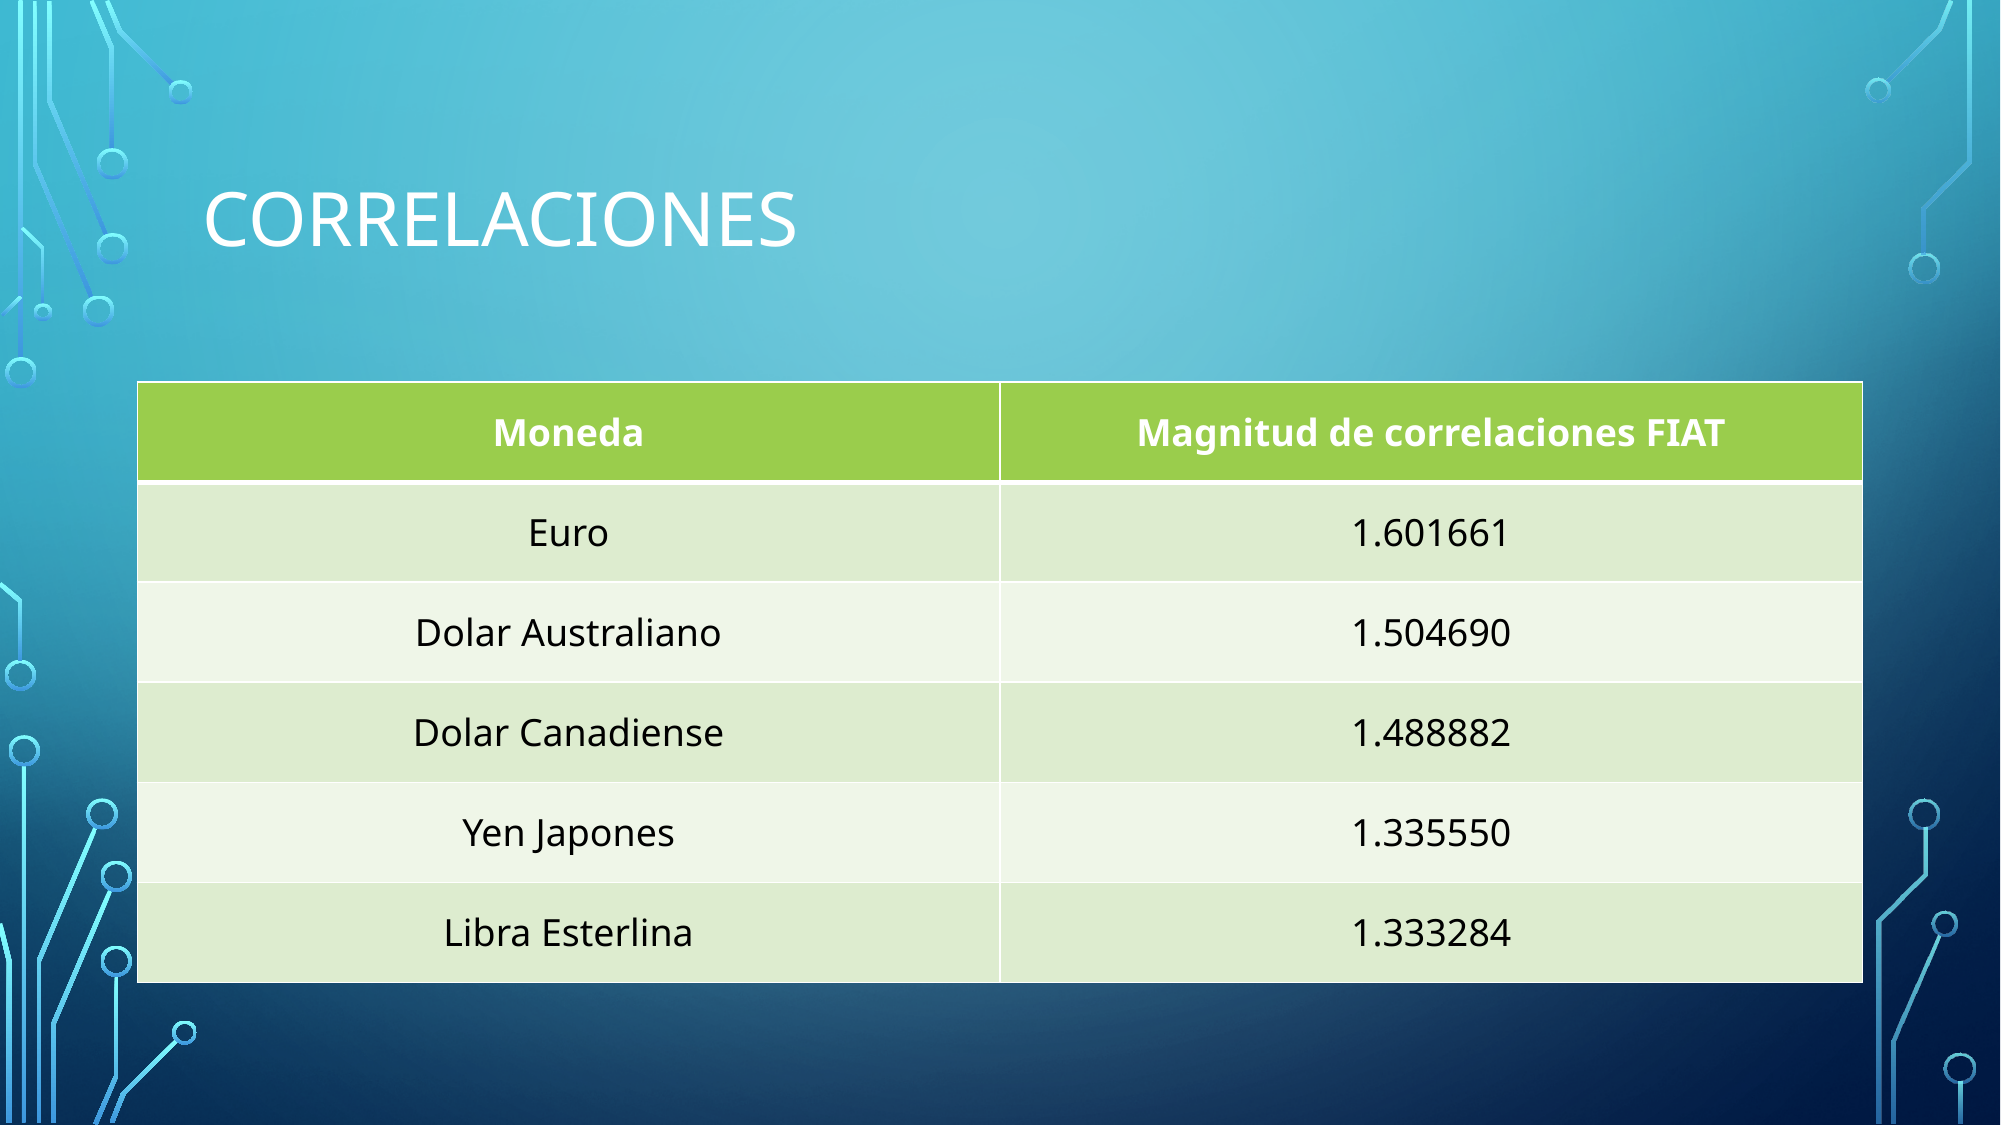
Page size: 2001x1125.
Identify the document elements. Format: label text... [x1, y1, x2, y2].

table_cell 1.488882 [1001, 683, 1862, 782]
table_cell 1.504690 [1001, 583, 1862, 681]
table_cell 1.333284 [1001, 883, 1862, 982]
title Correlaciones [187, 101, 1813, 344]
table_cell 1.335550 [1001, 783, 1862, 882]
table_header Moneda [138, 383, 999, 480]
table_cell Euro [138, 485, 999, 581]
table_cell Dolar Australiano [138, 583, 999, 681]
table_cell Libra Esterlina [138, 883, 999, 982]
table_cell 1.601661 [1001, 485, 1862, 581]
table_cell Dolar Canadiense [138, 683, 999, 782]
table_cell Yen Japones [138, 783, 999, 882]
table_header Magnitud de correlaciones FIAT [1001, 383, 1862, 480]
